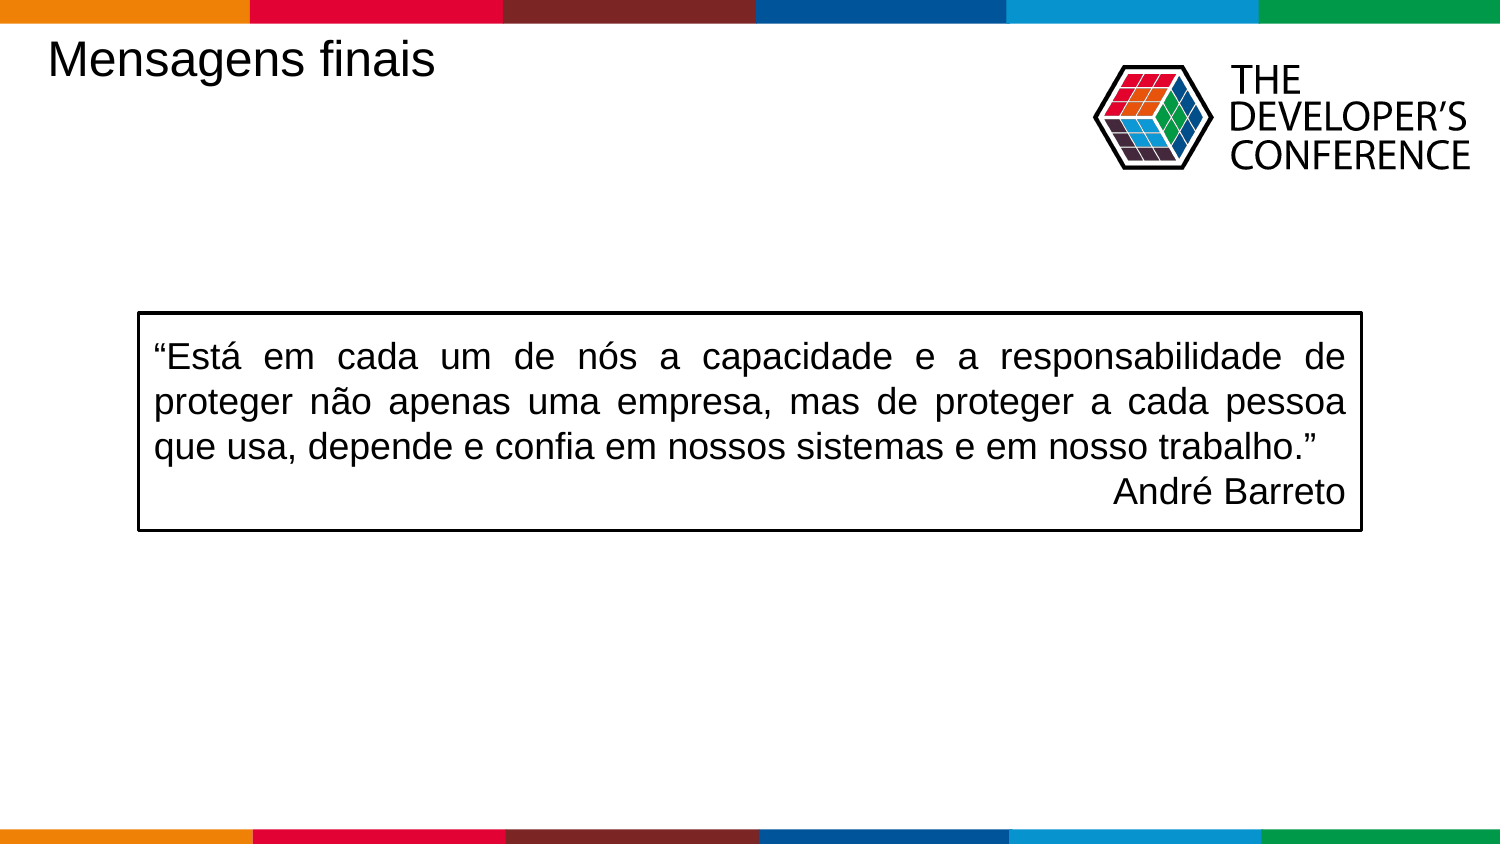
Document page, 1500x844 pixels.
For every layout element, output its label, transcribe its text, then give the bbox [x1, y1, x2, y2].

subtitle “Está em cada um de nós a capacidade e a responsabilidade de proteger não apenas uma empresa, mas de proteger a cada pessoa que usa, depende e confia em nossos sistemas e em nosso trabalho.” André Barreto [138, 313, 1362, 531]
picture [1075, 47, 1486, 186]
title Mensagens finais [32, 11, 1430, 110]
